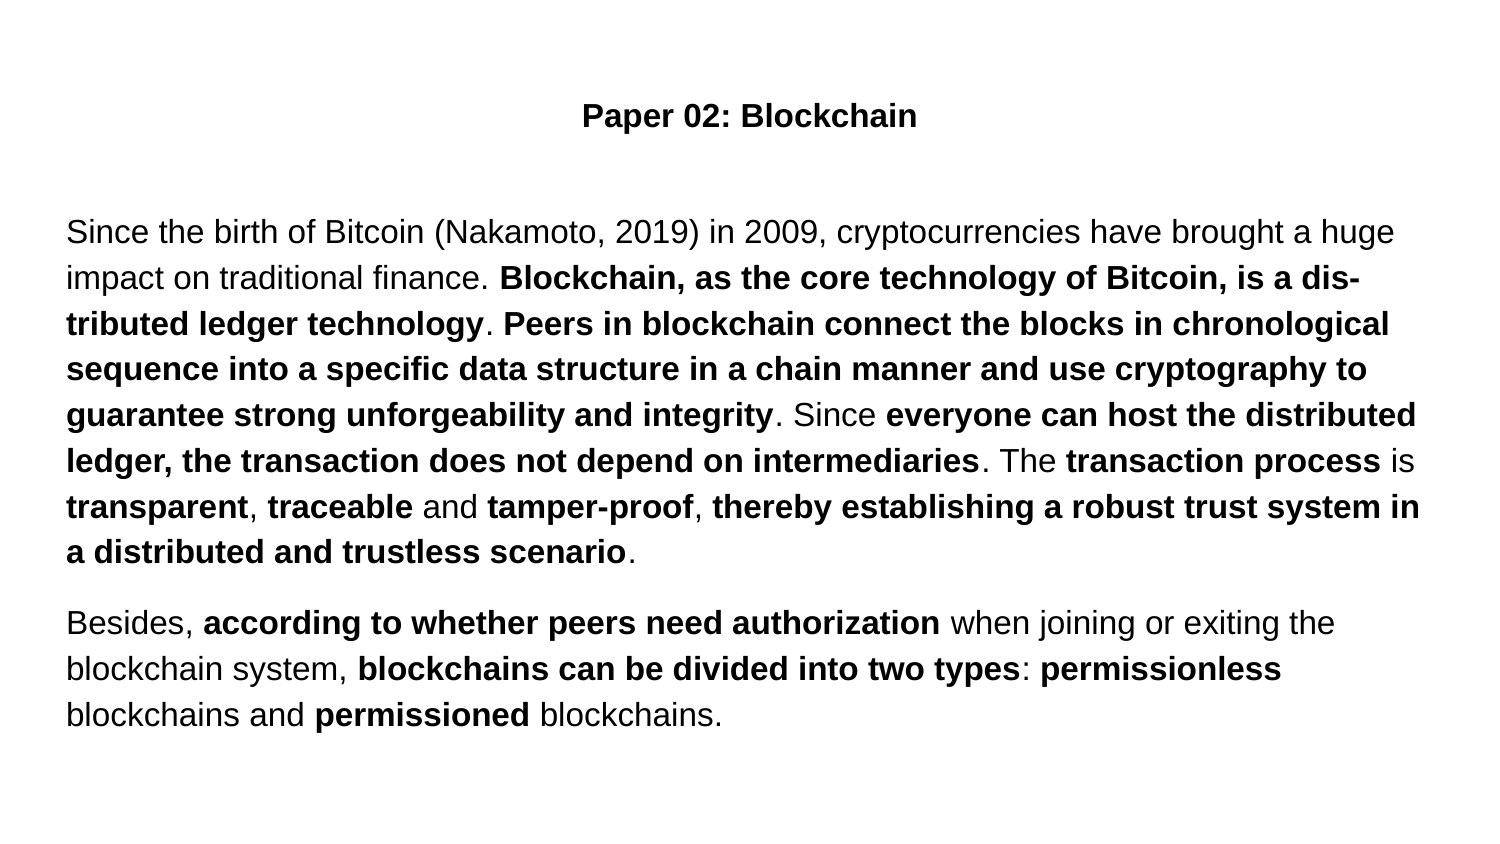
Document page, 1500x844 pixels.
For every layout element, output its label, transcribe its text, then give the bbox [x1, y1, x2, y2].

list Since the birth of Bitcoin (Nakamoto, 2019) in 2009, cryptocurrencies have brought a huge impact on traditional finance. Blockchain, as the core technology of Bitcoin, is a dis- tributed ledger technology. Peers in blockchain connect the blocks in chronological sequence into a specific data structure in a chain manner and use cryptography to guarantee strong unforgeability and integrity. Since everyone can host the distributed ledger, the transaction does not depend on intermediaries. The transaction process is transparent, traceable and tamper-proof, thereby establishing a robust trust system in a distributed and trustless scenario. Besides, according to whether peers need authorization when joining or exiting the blockchain system, blockchains can be divided into two types: permissionless blockchains and permissioned blockchains. [51, 189, 1449, 750]
title Paper 02: Blockchain [51, 72, 1449, 167]
